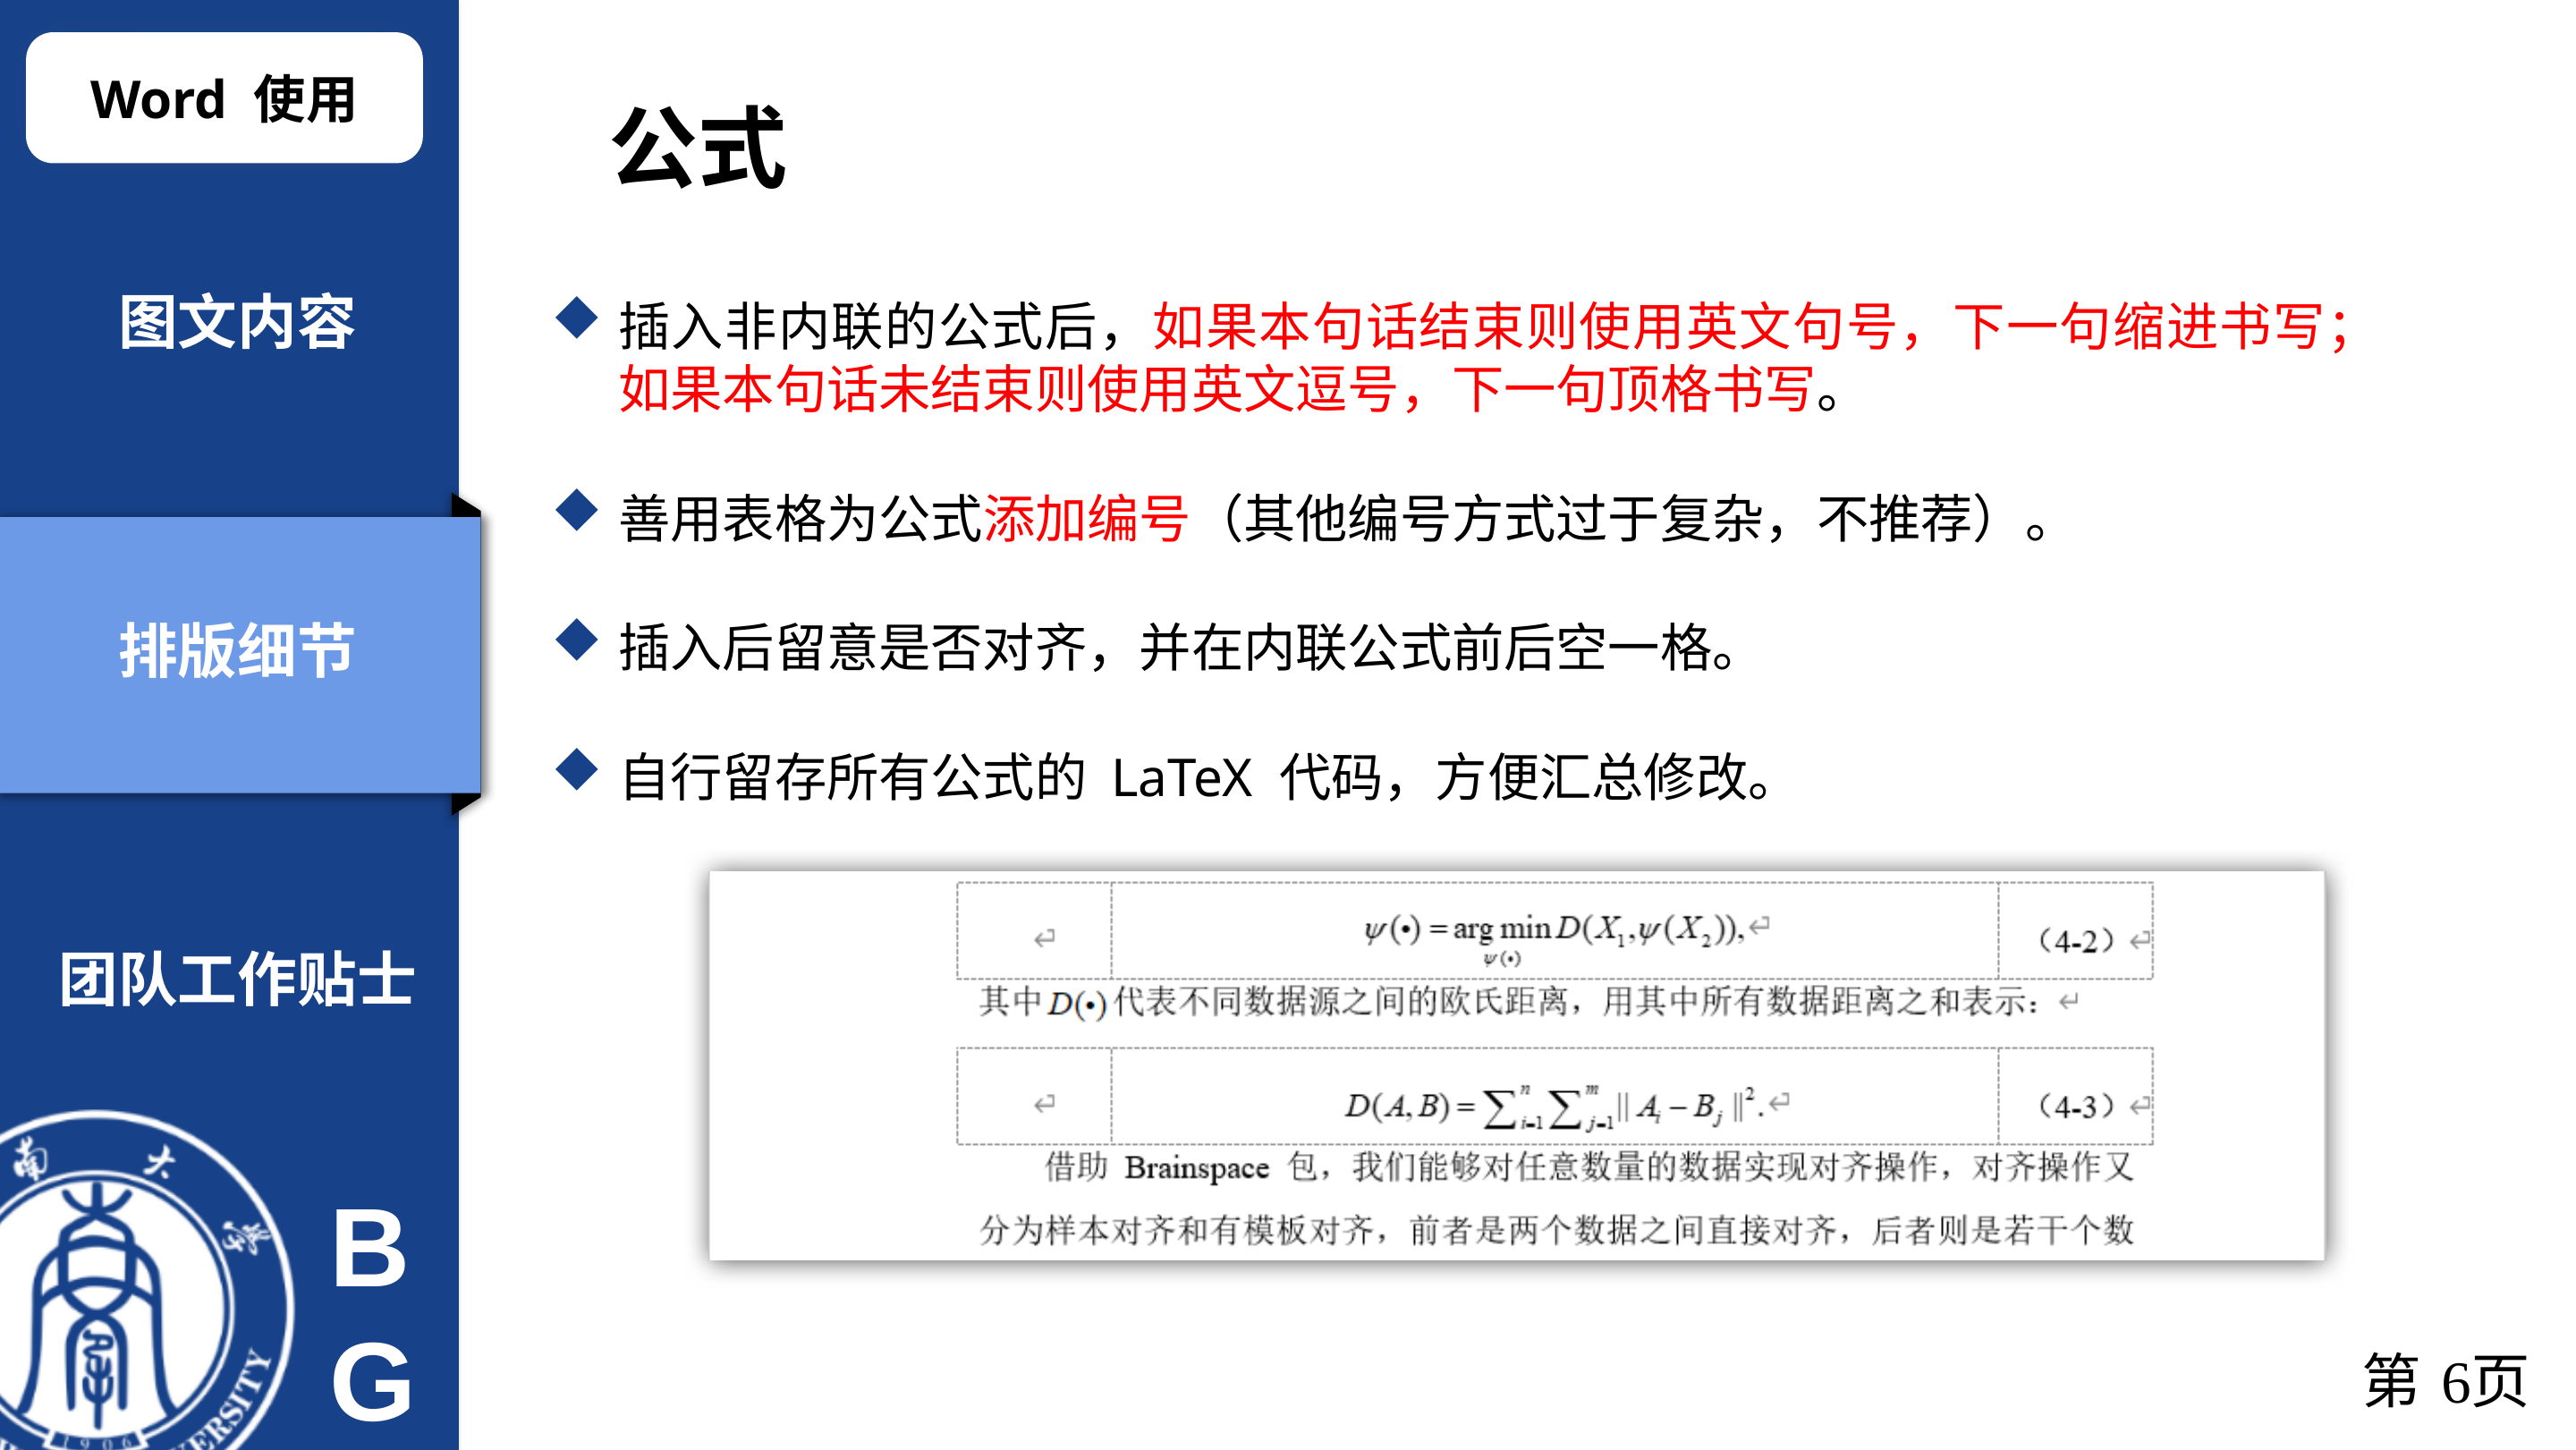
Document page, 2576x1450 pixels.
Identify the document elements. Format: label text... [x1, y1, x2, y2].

list 图文内容 [0, 258, 449, 384]
text_box 第5页 [2089, 1336, 2545, 1425]
list 团队工作贴士 [0, 915, 449, 1042]
picture [708, 871, 2326, 1260]
list 插入非内联的公式后，如果本句话结束则使用英文句号，下一句缩进书写；如果本句话未结束则使用英文逗号，下一句顶格书写。 善用表格为公式添加编号（其他编号方式过于复杂，不推荐）。 插入后留意是否对齐，并在内联公式前后空一格。 自行留存所有公式的 LaTeX 代码，方便汇总修改。 [512, 267, 2342, 384]
list Word 使用 [26, 39, 423, 157]
list 排版细节 [0, 586, 449, 713]
list 公式 [569, 86, 2399, 218]
